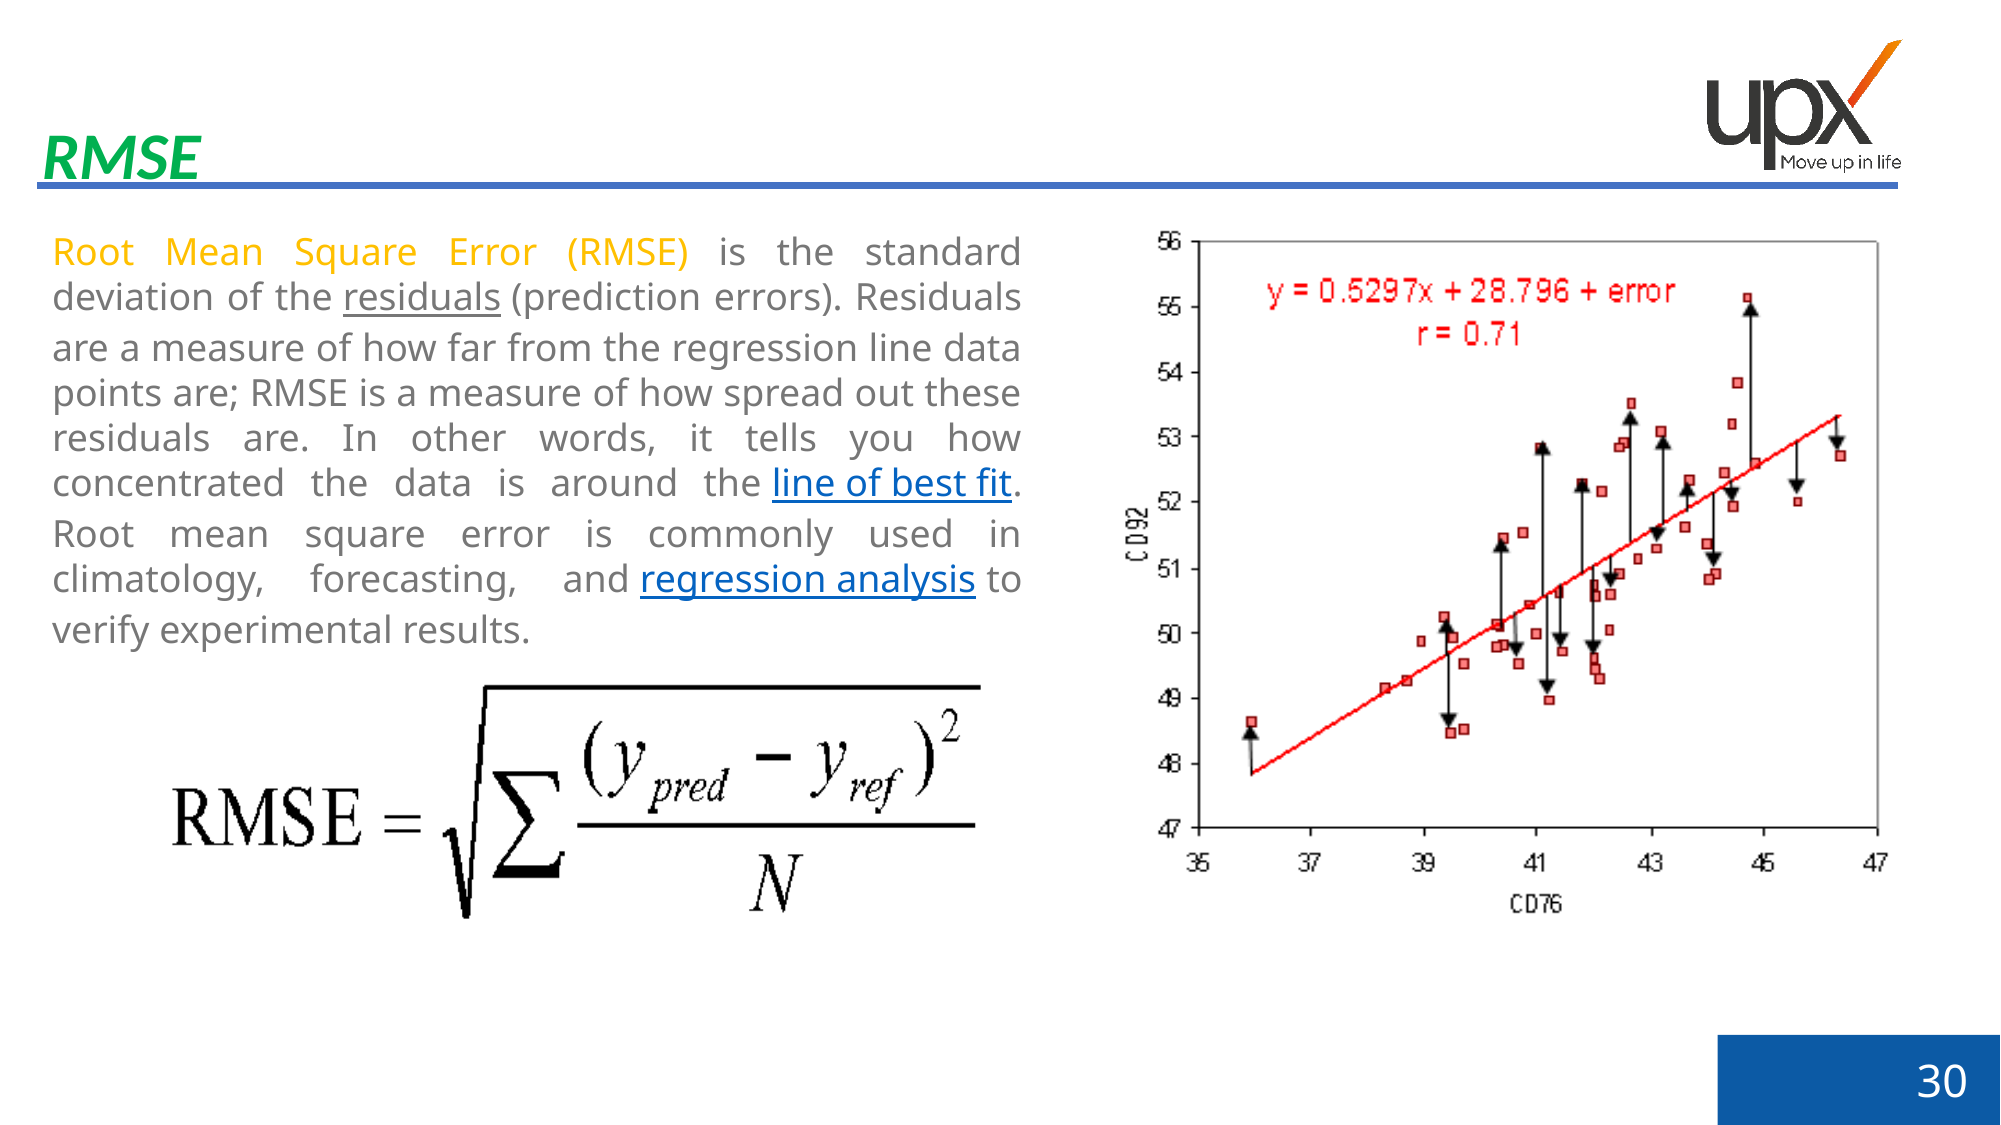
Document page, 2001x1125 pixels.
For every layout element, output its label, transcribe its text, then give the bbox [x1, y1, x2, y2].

picture [69, 643, 1053, 977]
text_box [233, 180, 1654, 191]
text_box 30 [1717, 1034, 2000, 1125]
text_box RMSE [27, 105, 233, 201]
picture [1089, 0, 1955, 917]
text_box Root Mean Square Error (RMSE) is the standard deviation of the residuals (prediction errors). Residuals are a measure of how far from the regression line data points are; RMSE is a measure of how spread out these residuals are. In other words, it tells you how concentrated the data is around the line of best fit. Root mean square error is commonly used in climatology, forecasting, and regression analysis to verify experimental results. [37, 220, 1038, 659]
